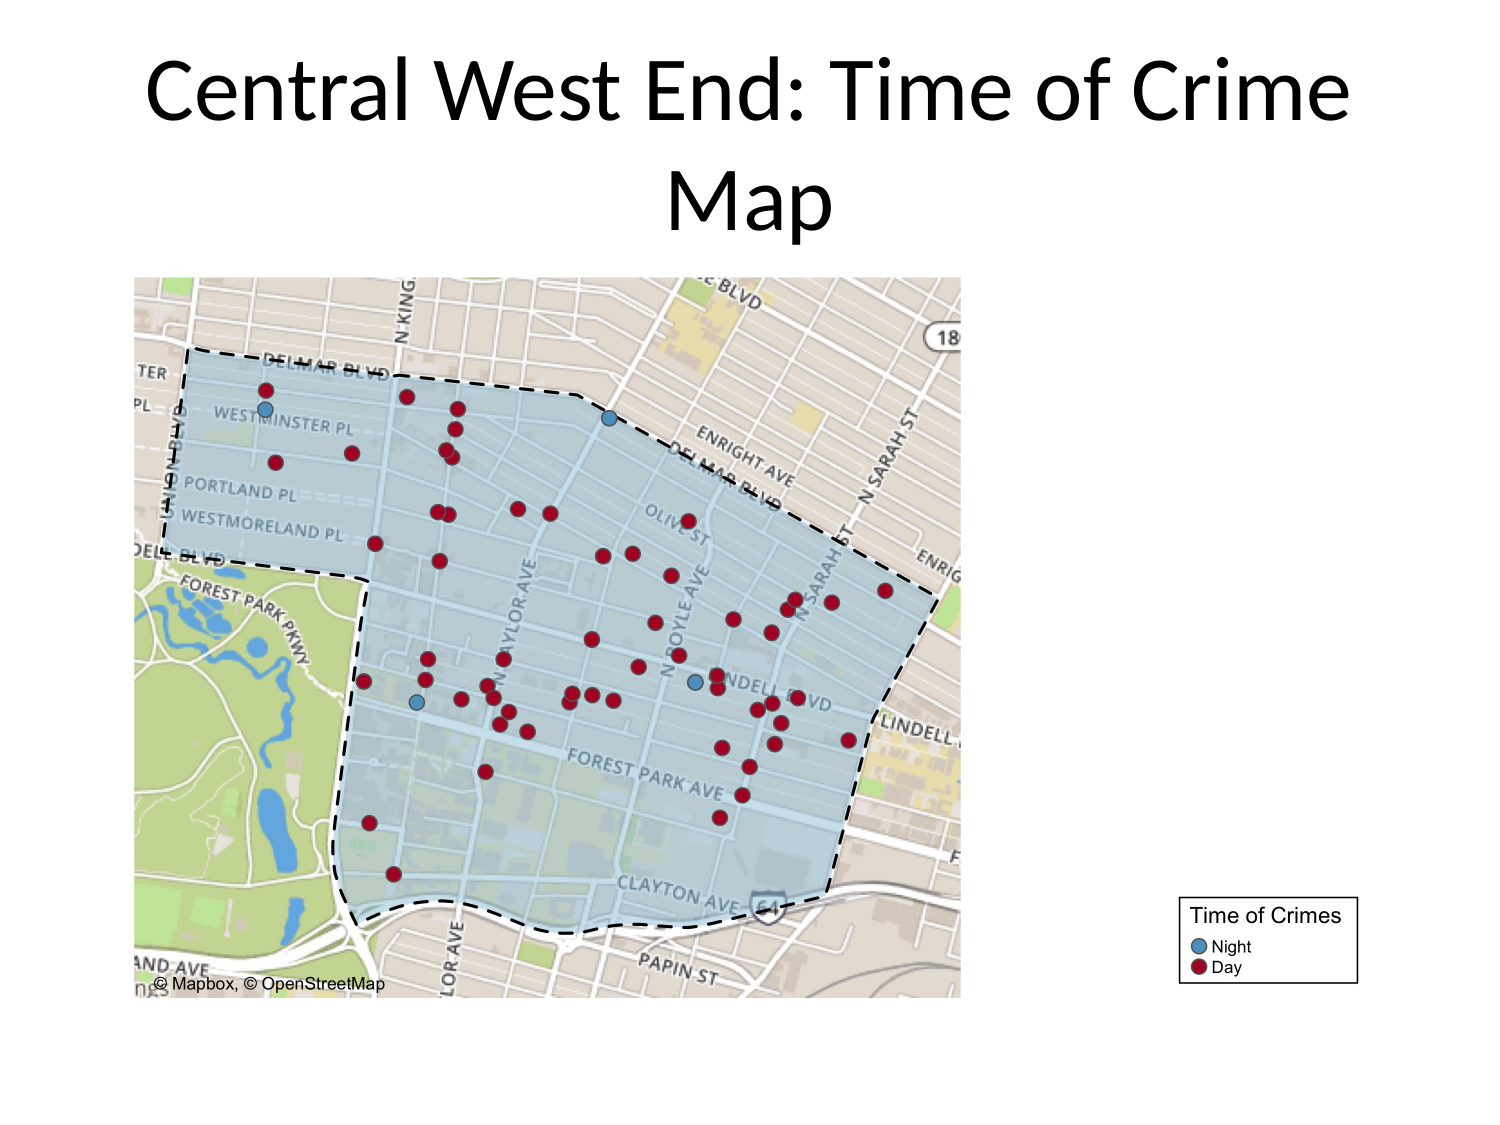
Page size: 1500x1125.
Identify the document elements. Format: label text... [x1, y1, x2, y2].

title Central West End: Time of Crime Map [75, 45, 1425, 233]
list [74, 262, 1426, 1013]
